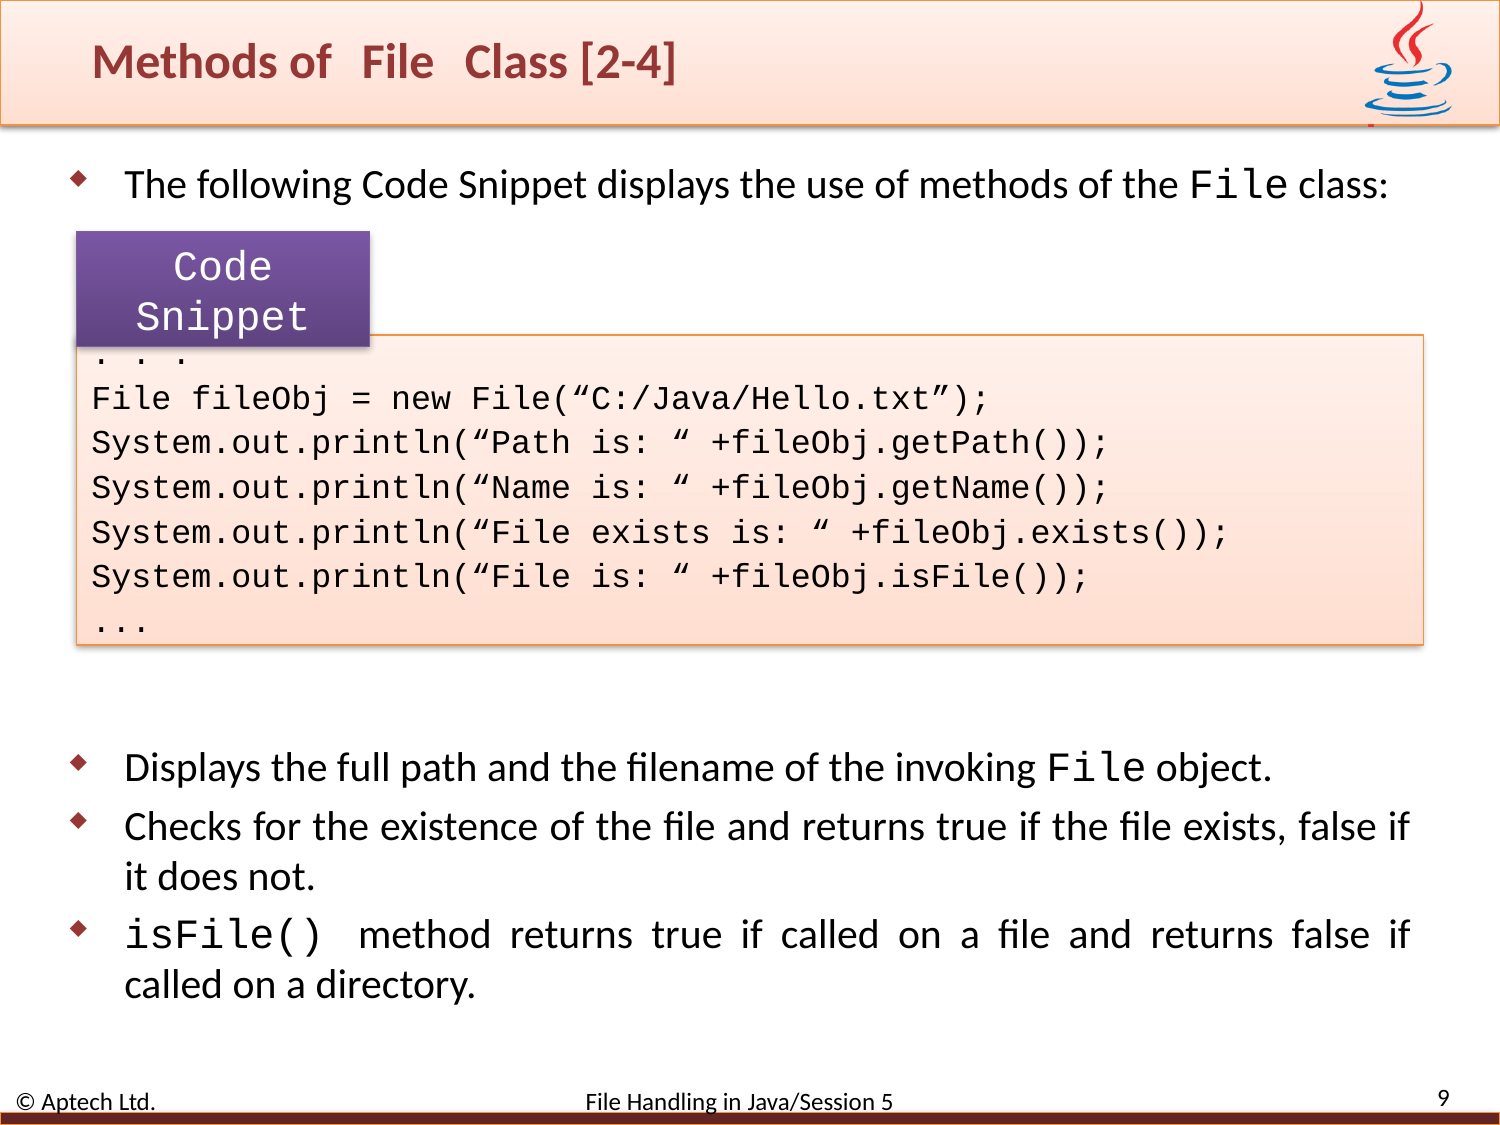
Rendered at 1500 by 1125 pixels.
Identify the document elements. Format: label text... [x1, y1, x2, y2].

text_box Code Snippet [76, 231, 370, 347]
picture [1362, 0, 1454, 127]
list The following Code Snippet displays the use of methods of the File class: Displays the full path and the filename of the invoking File object. Checks for the existence of the file and returns true if the file exists, false if it does not. isFile() method returns true if called on a file and returns false if called on a directory. [52, 148, 1427, 1070]
text_box . . . File fileObj = new File(“C:/Java/Hello.txt”); System.out.println(“Path is: “ +fileObj.getPath()); System.out.println(“Name is: “ +fileObj.getName()); System.out.println(“File exists is: “ +fileObj.exists()); System.out.println(“File is: “ +fileObj.isFile()); ... [76, 334, 1424, 646]
slide_number 9 [1337, 1082, 1465, 1110]
footer © Aptech Ltd. File Handling in Java/Session 5 [0, 1087, 1325, 1113]
title Methods of File Class [2-4] [76, 24, 1288, 93]
